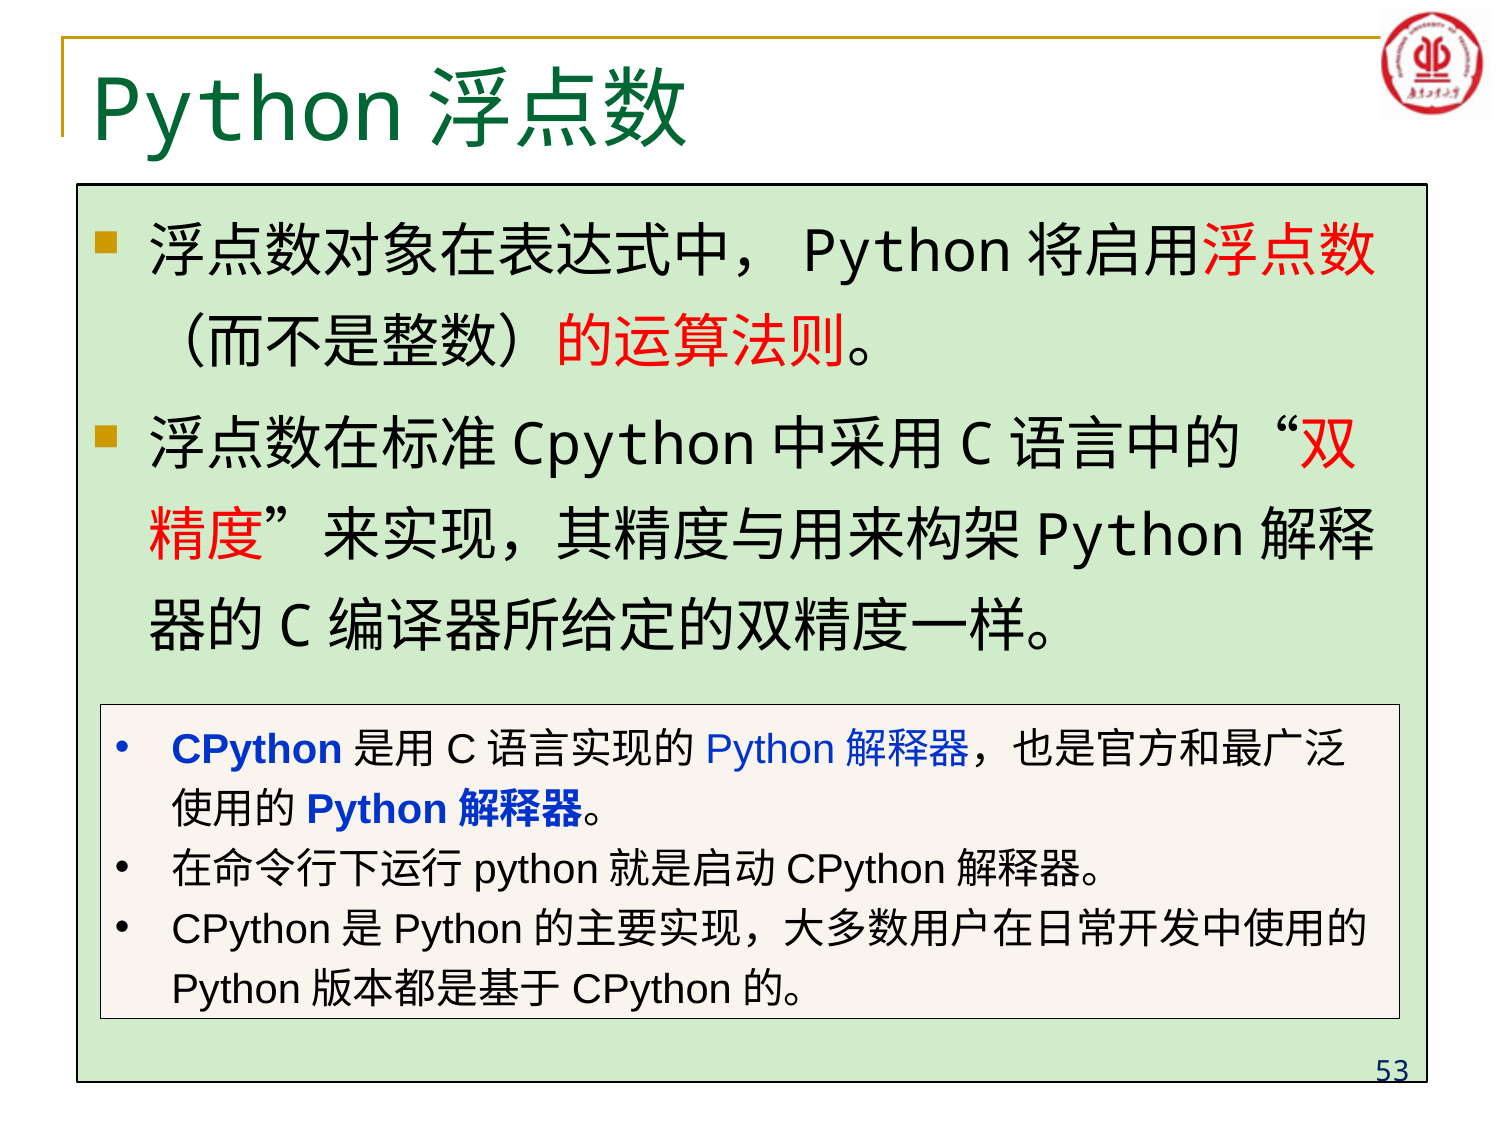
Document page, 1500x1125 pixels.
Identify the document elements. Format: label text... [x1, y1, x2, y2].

slide_number 53 [1074, 1024, 1425, 1100]
picture [1380, 7, 1491, 120]
list 浮点数对象在表达式中，Python将启用浮点数（而不是整数）的运算法则。 浮点数在标准Cpython中采用C语言中的“双精度”来实现，其精度与用来构架Python解释器的C编译器所给定的双精度一样。 [76, 184, 1427, 1083]
title Python浮点数 [75, 45, 1425, 233]
text_box CPython‌是用C语言实现的Python解释器，也是官方和最广泛使用的Python解释器。 在命令行下运行python就是启动CPython解释器。 CPython是Python的主要实现，大多数用户在日常开发中使用的Python版本都是基于CPython的‌。 [100, 704, 1400, 1019]
